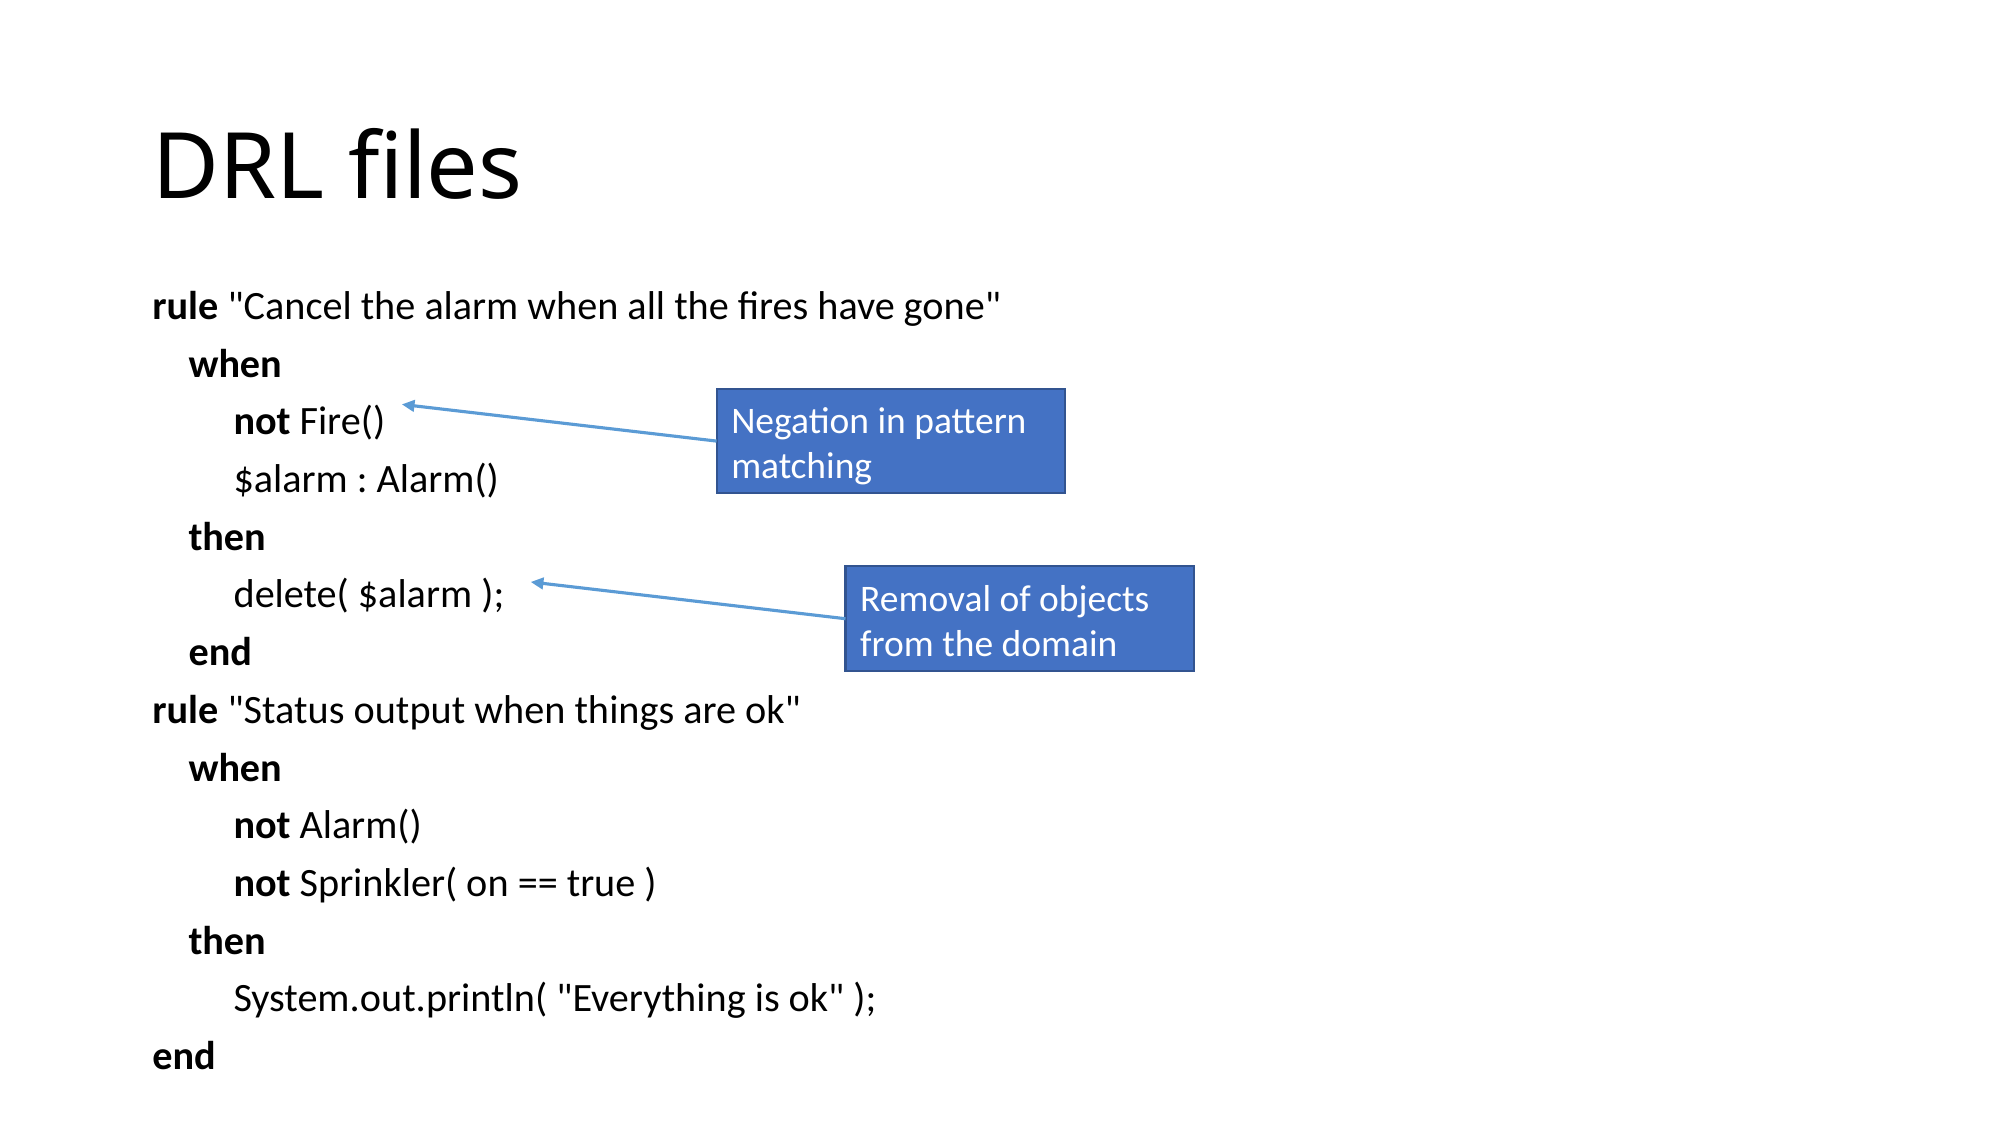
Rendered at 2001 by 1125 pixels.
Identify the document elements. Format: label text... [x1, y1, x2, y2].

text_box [402, 404, 717, 442]
list rule "Cancel the alarm when all the fires have gone" when not Fire() $alarm : Alarm() then delete( $alarm ); end rule "Status output when things are ok" when not Alarm() not Sprinkler( on == true ) then System.out.println( "Everything is ok" ); end [137, 277, 1863, 1097]
text_box Negation in pattern matching [716, 388, 1066, 494]
title DRL files [137, 59, 1863, 277]
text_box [530, 581, 846, 620]
text_box Removal of objects from the domain [844, 565, 1195, 672]
